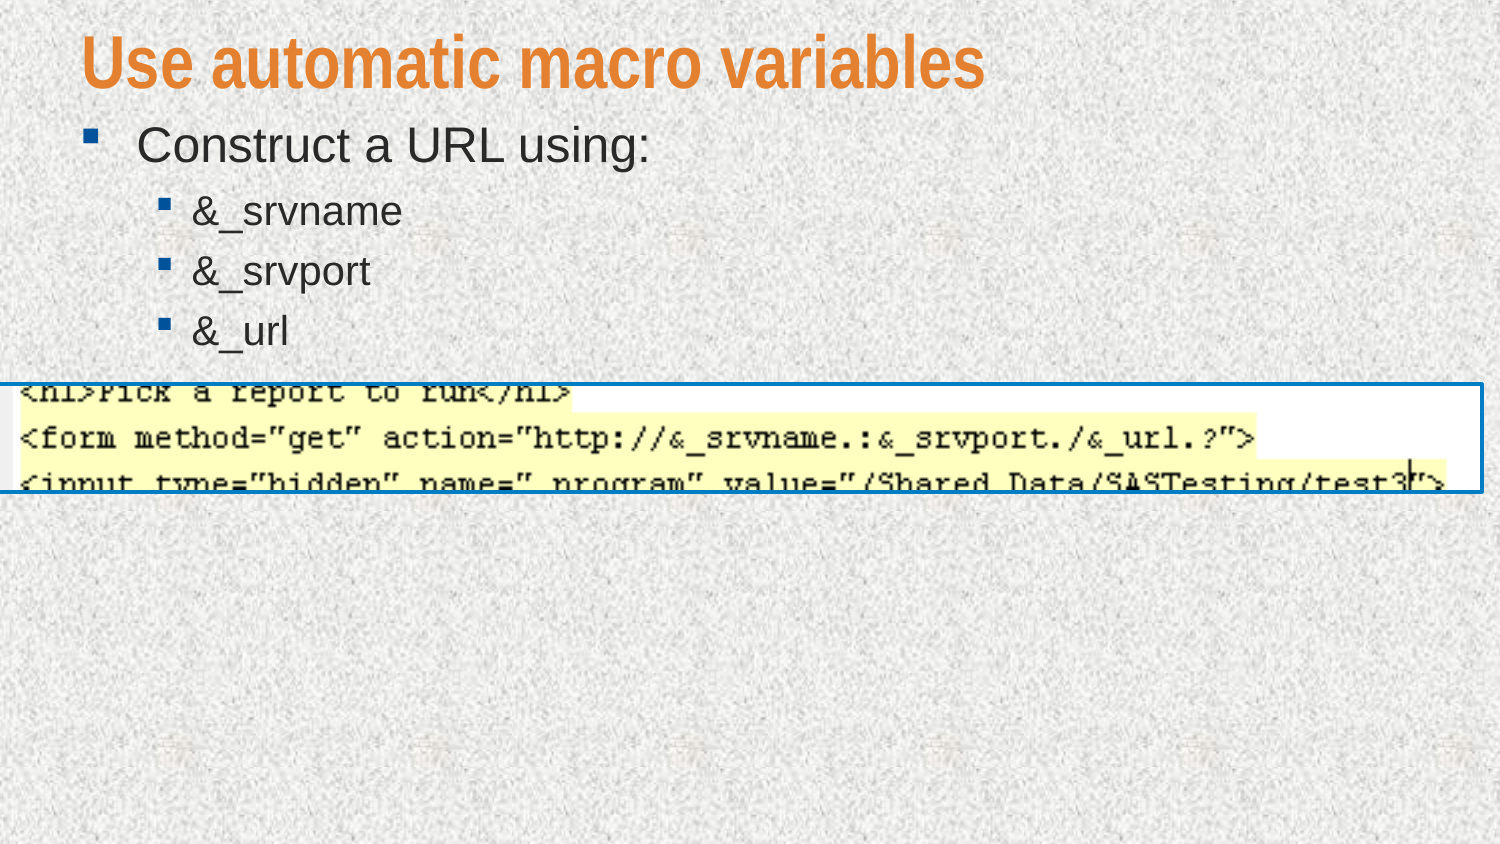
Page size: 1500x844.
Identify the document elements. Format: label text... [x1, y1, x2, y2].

picture [0, 386, 1480, 490]
list Construct a URL using: &_srvname &_srvport &_url [64, 111, 1410, 375]
title Use automatic macro variables [66, 21, 1413, 111]
picture [0, 0, 1500, 844]
